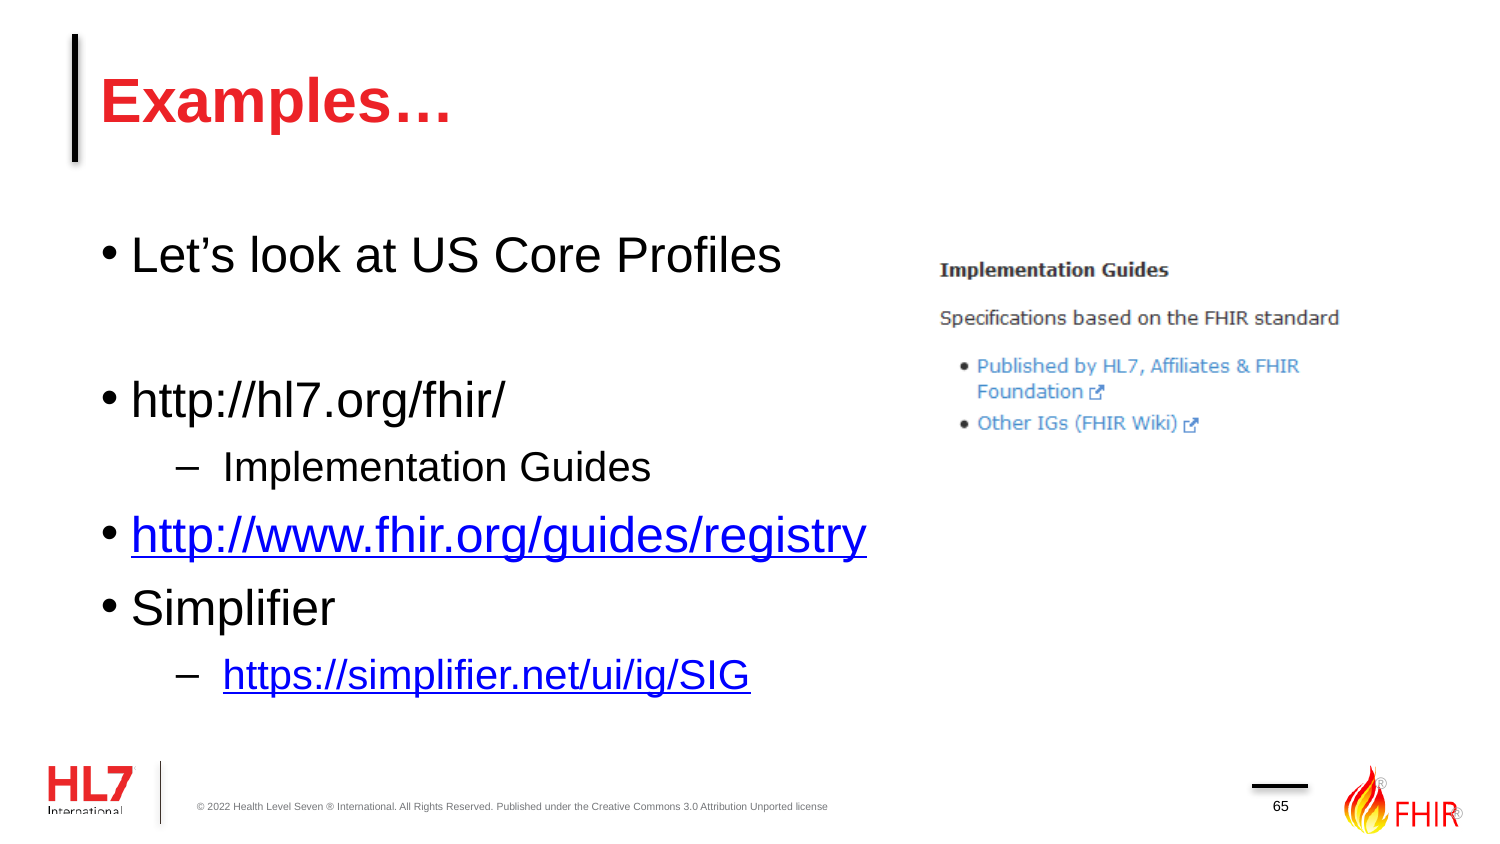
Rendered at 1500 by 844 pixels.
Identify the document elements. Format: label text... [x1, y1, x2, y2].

title Examples… [100, 33, 1451, 163]
footer © 2022 Health Level Seven ® International. All Rights Reserved. Published under the Creative Commons 3.0 Attribution Unported license [196, 786, 941, 813]
list Let’s look at US Core Profiles http://hl7.org/fhir/ Implementation Guides http://www.fhir.org/guides/registry Simplifier https://simplifier.net/ui/ig/SIG [100, 222, 1451, 731]
picture [928, 244, 1356, 460]
slide_number 65 [1258, 786, 1304, 814]
picture [1339, 760, 1463, 837]
